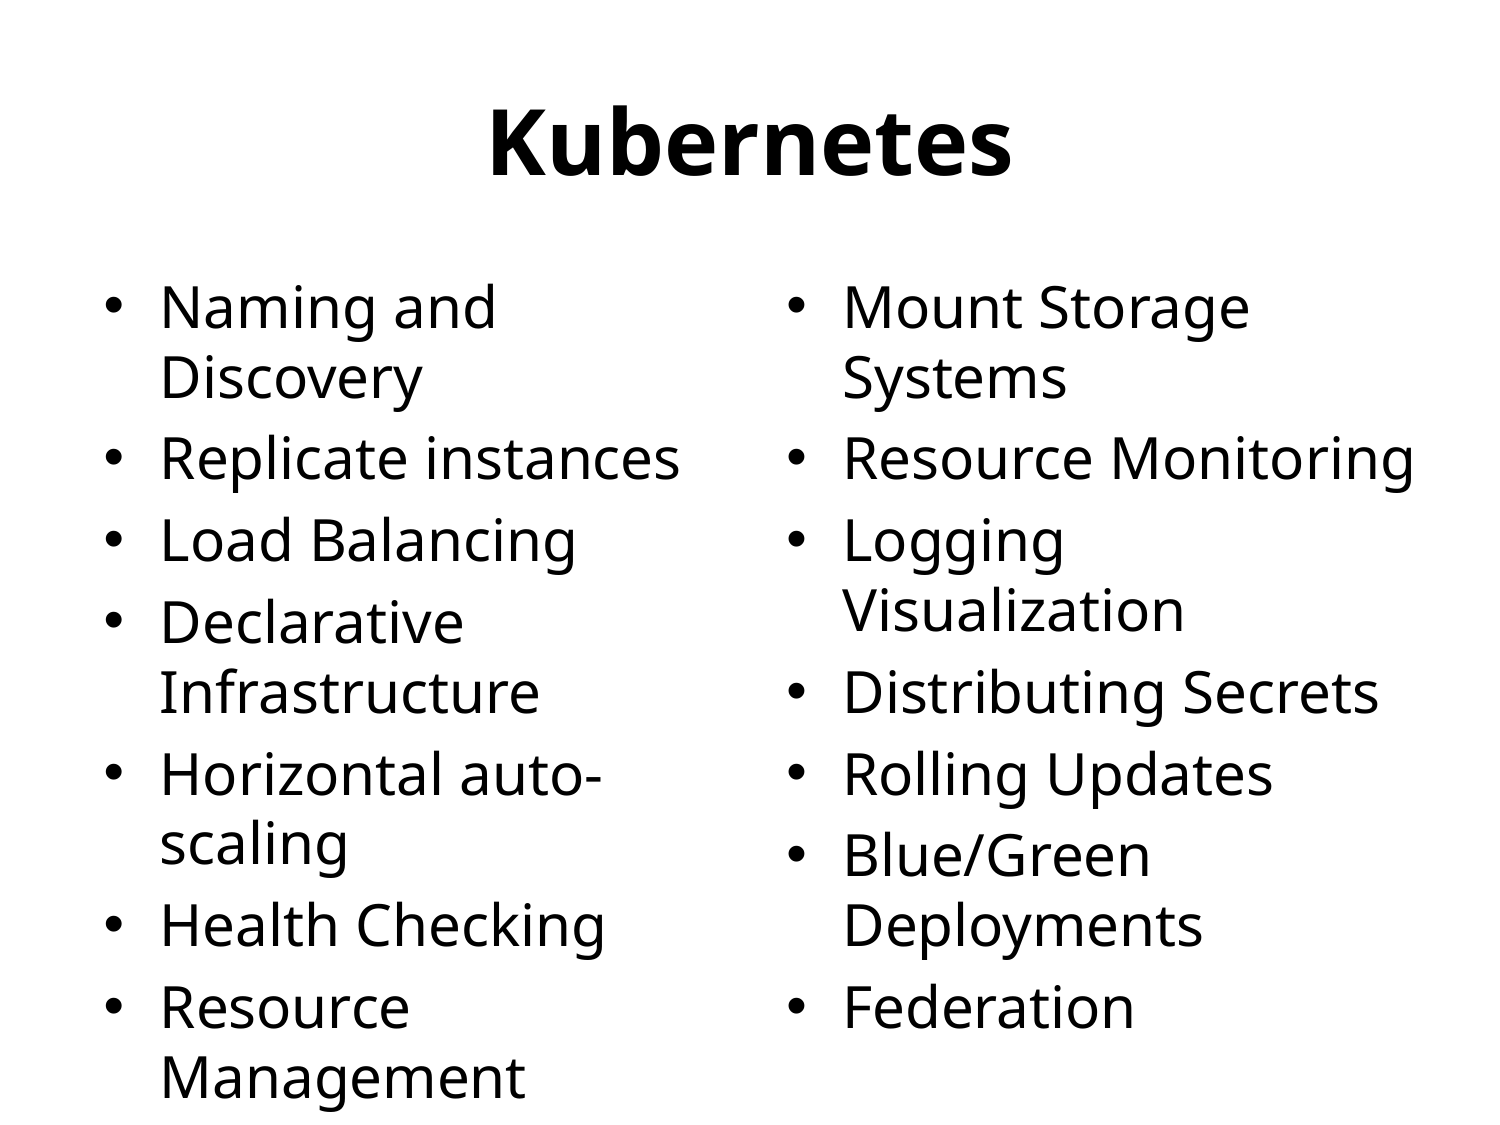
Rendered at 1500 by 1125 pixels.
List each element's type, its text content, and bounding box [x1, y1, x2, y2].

text_box Mount Storage Systems Resource Monitoring Logging Visualization Distributing Secrets Rolling Updates Blue/Green Deployments Federation [771, 262, 1436, 985]
title Kubernetes [75, 45, 1425, 233]
list Naming and Discovery Replicate instances Load Balancing Declarative Infrastructure Horizontal auto-scaling Health Checking Resource Management [88, 262, 756, 1035]
